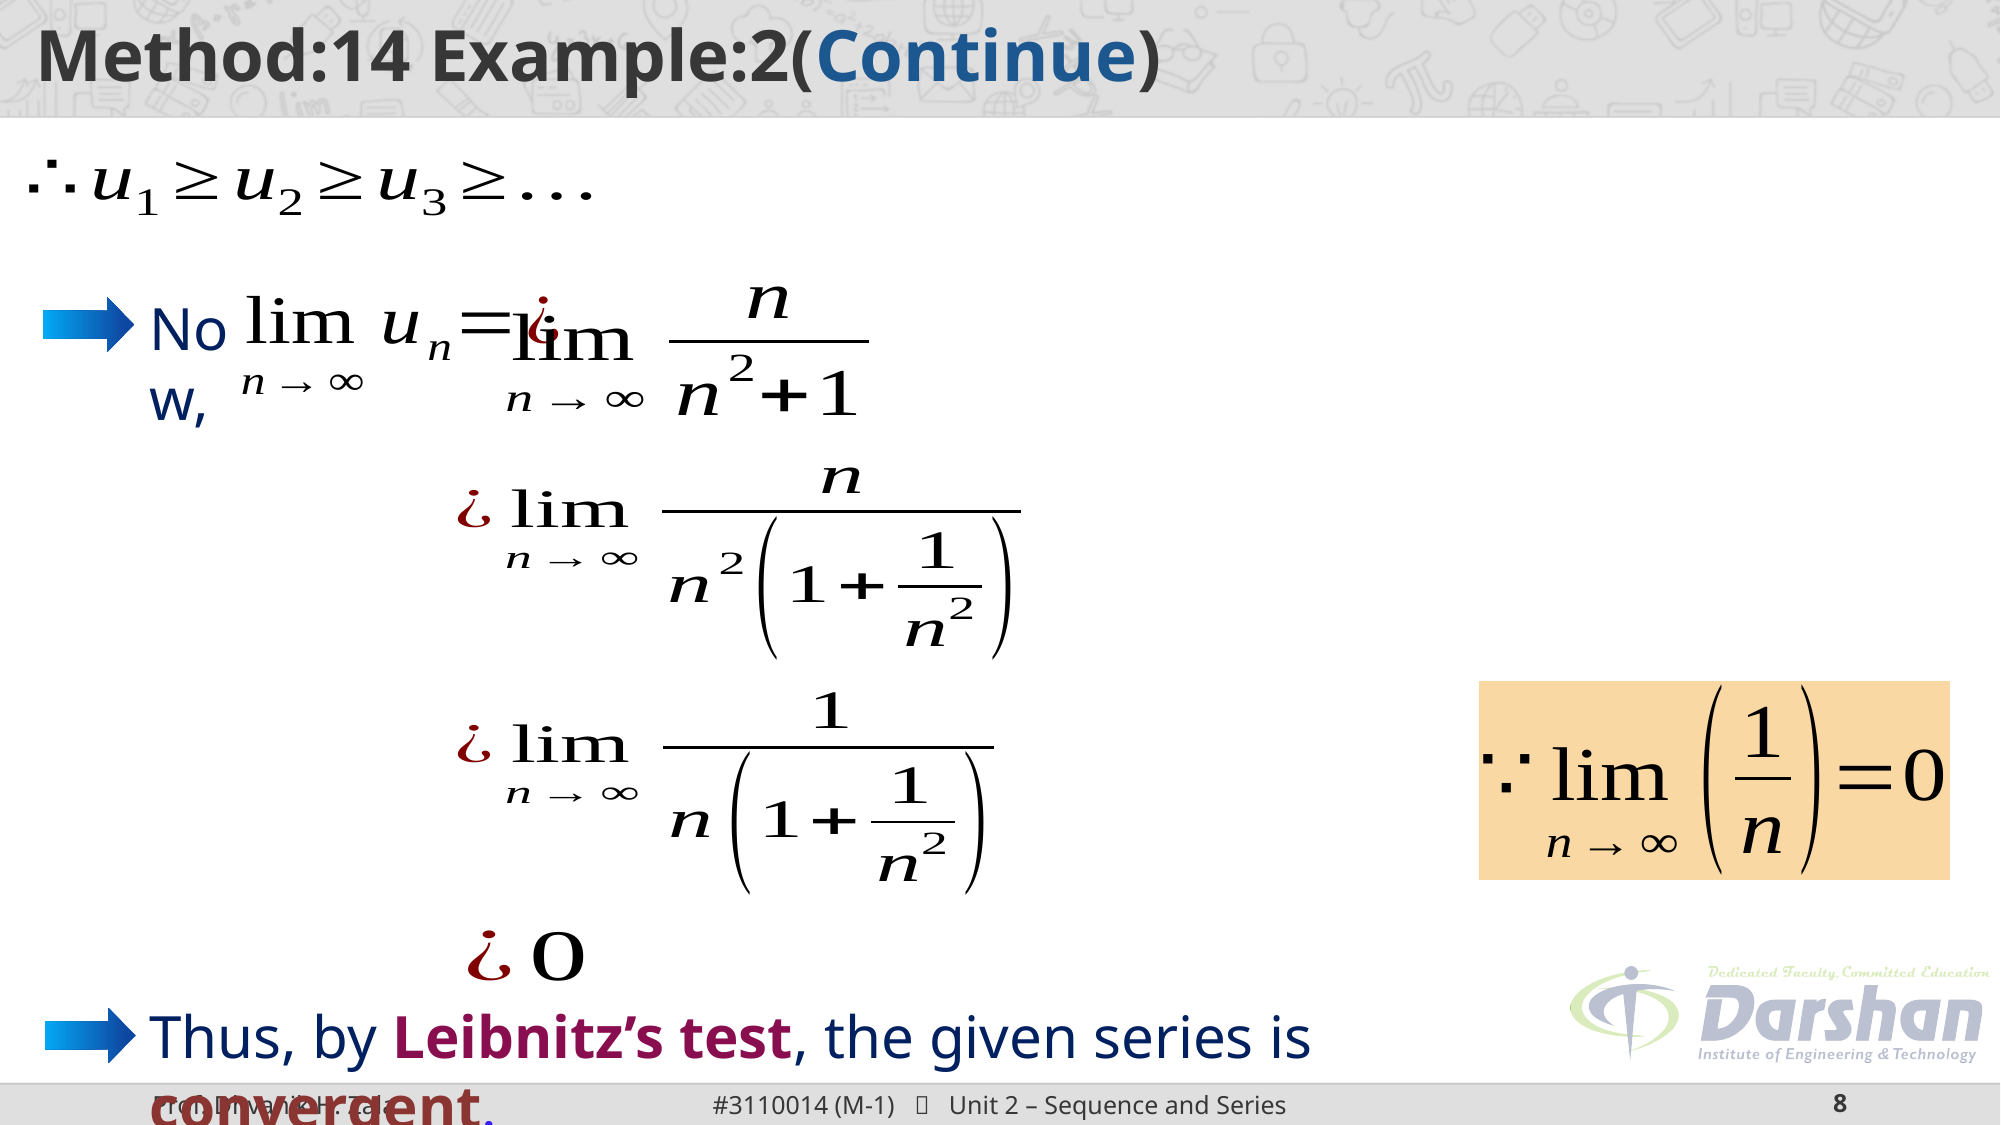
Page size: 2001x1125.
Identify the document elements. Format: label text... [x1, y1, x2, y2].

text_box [134, 284, 563, 405]
text_box [43, 297, 134, 353]
text_box [44, 1008, 136, 1063]
text_box Thus, by Leibnitz’s test, the given series is convergent. [134, 993, 1436, 1078]
